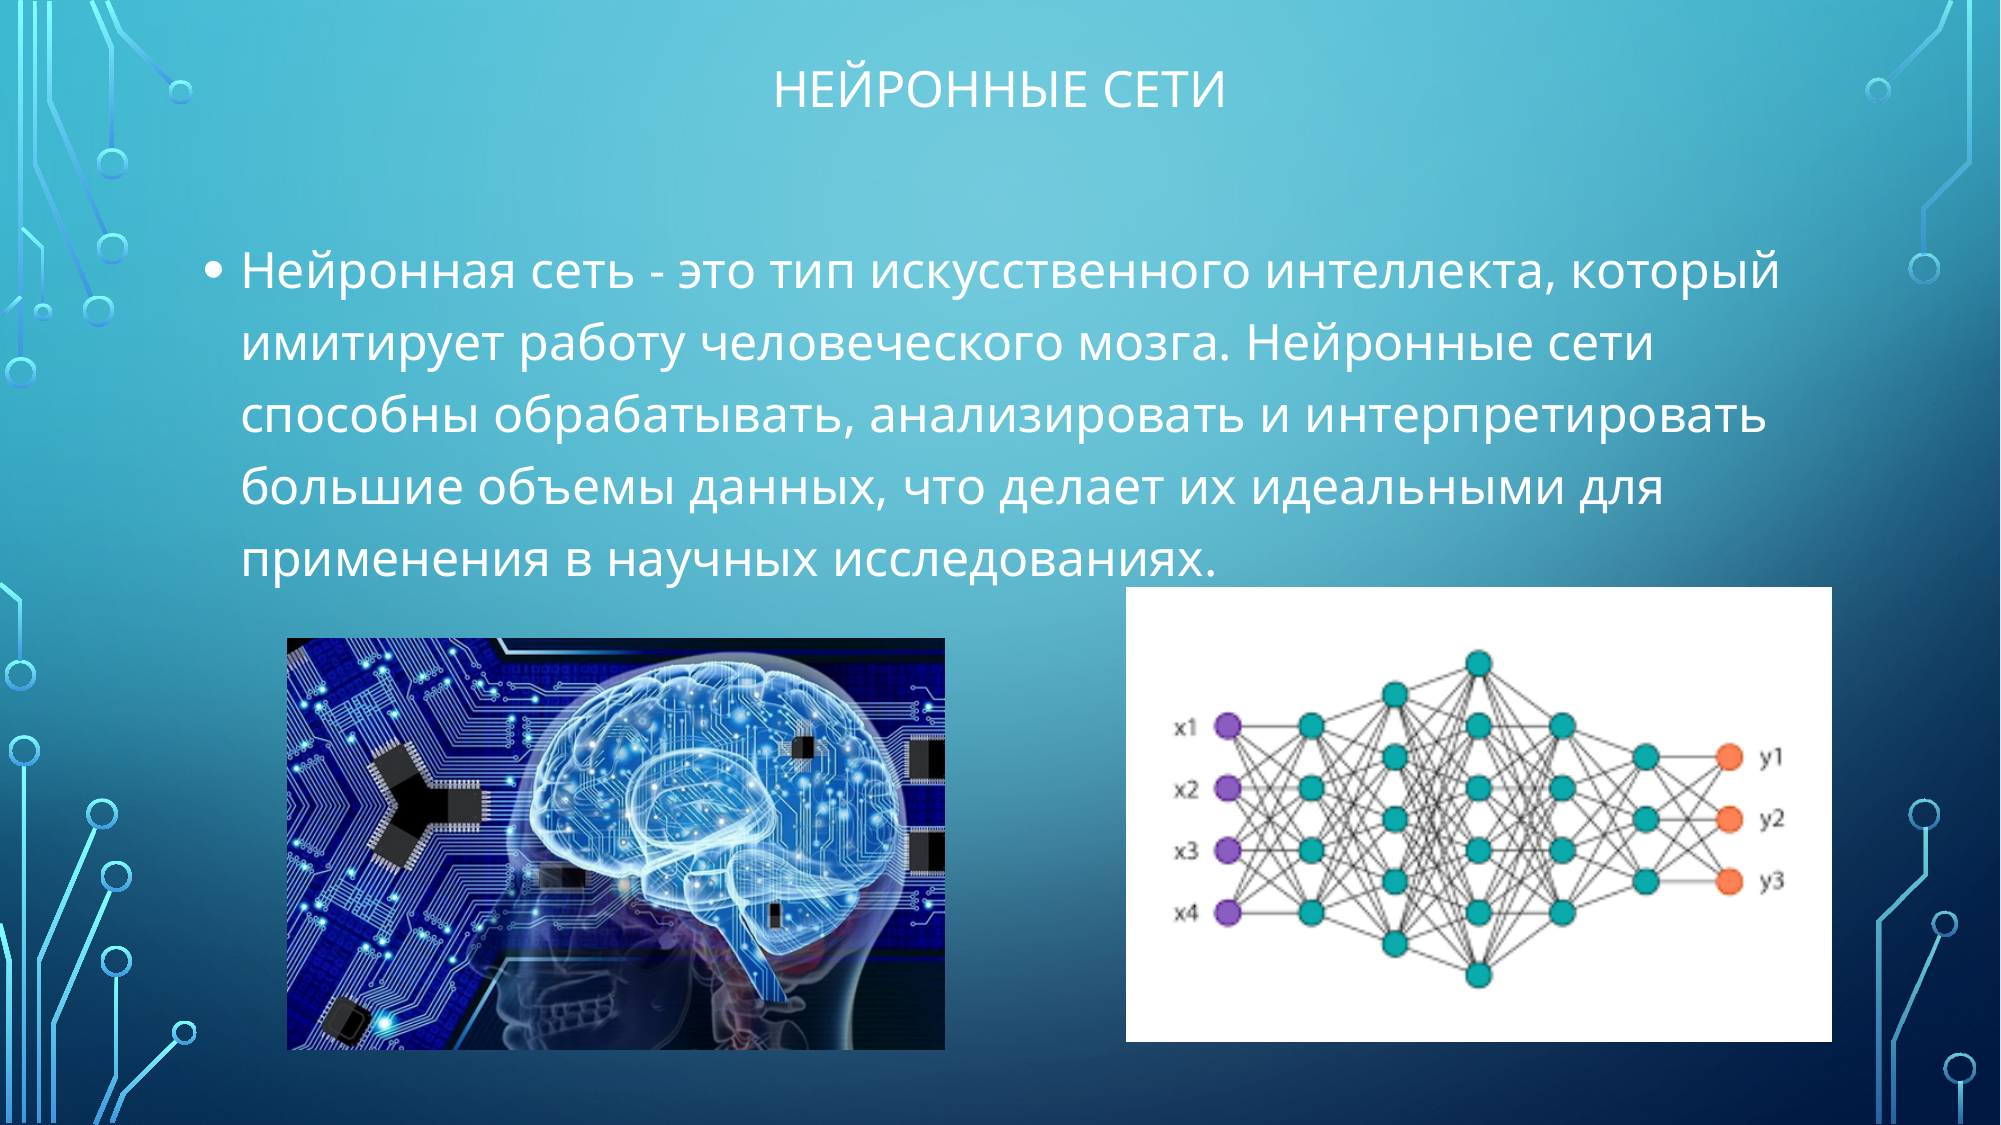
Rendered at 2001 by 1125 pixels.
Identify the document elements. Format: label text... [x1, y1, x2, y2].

picture [286, 638, 945, 1050]
title Нейронные сети [187, 8, 1813, 175]
picture [1125, 587, 1833, 1042]
list Нейронная сеть - это тип искусственного интеллекта, который имитирует работу человеческого мозга. Нейронные сети способны обрабатывать, анализировать и интерпретировать большие объемы данных, что делает их идеальными для применения в научных исследованиях. [187, 219, 1813, 800]
